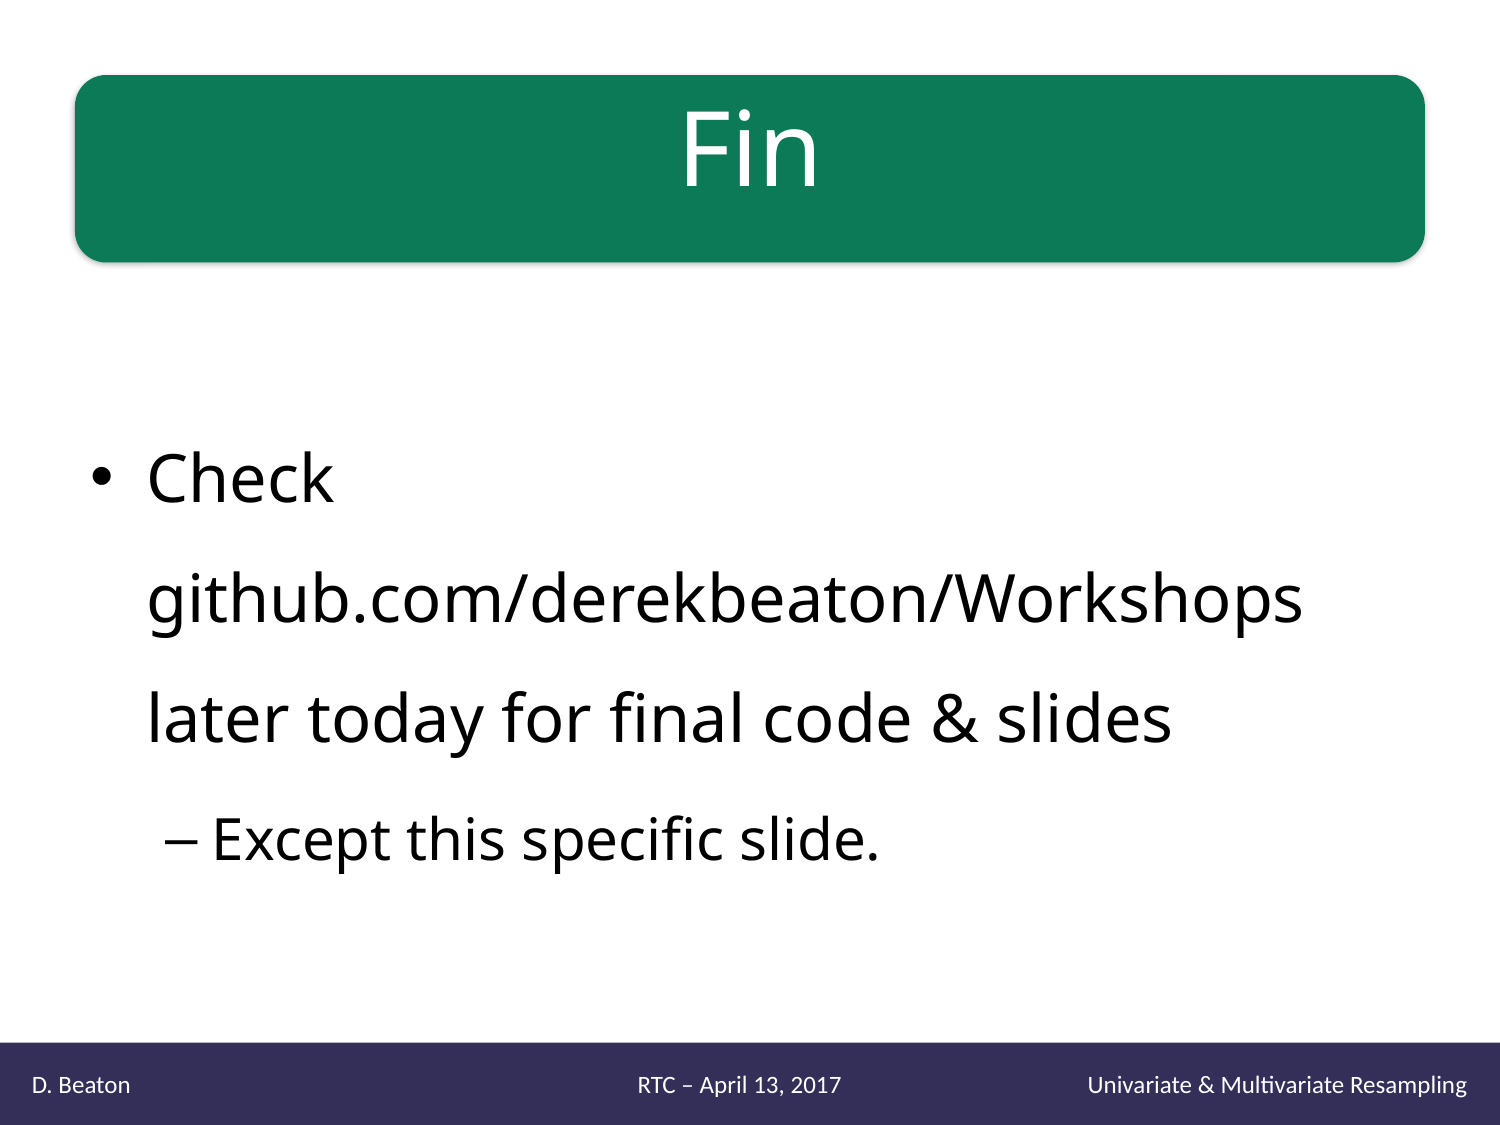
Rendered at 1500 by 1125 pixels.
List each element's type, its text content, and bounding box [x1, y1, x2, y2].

list Check github.com/derekbeaton/Workshops later today for final code & slides Except this specific slide. [75, 262, 1425, 1005]
title Fin [75, 75, 1425, 262]
